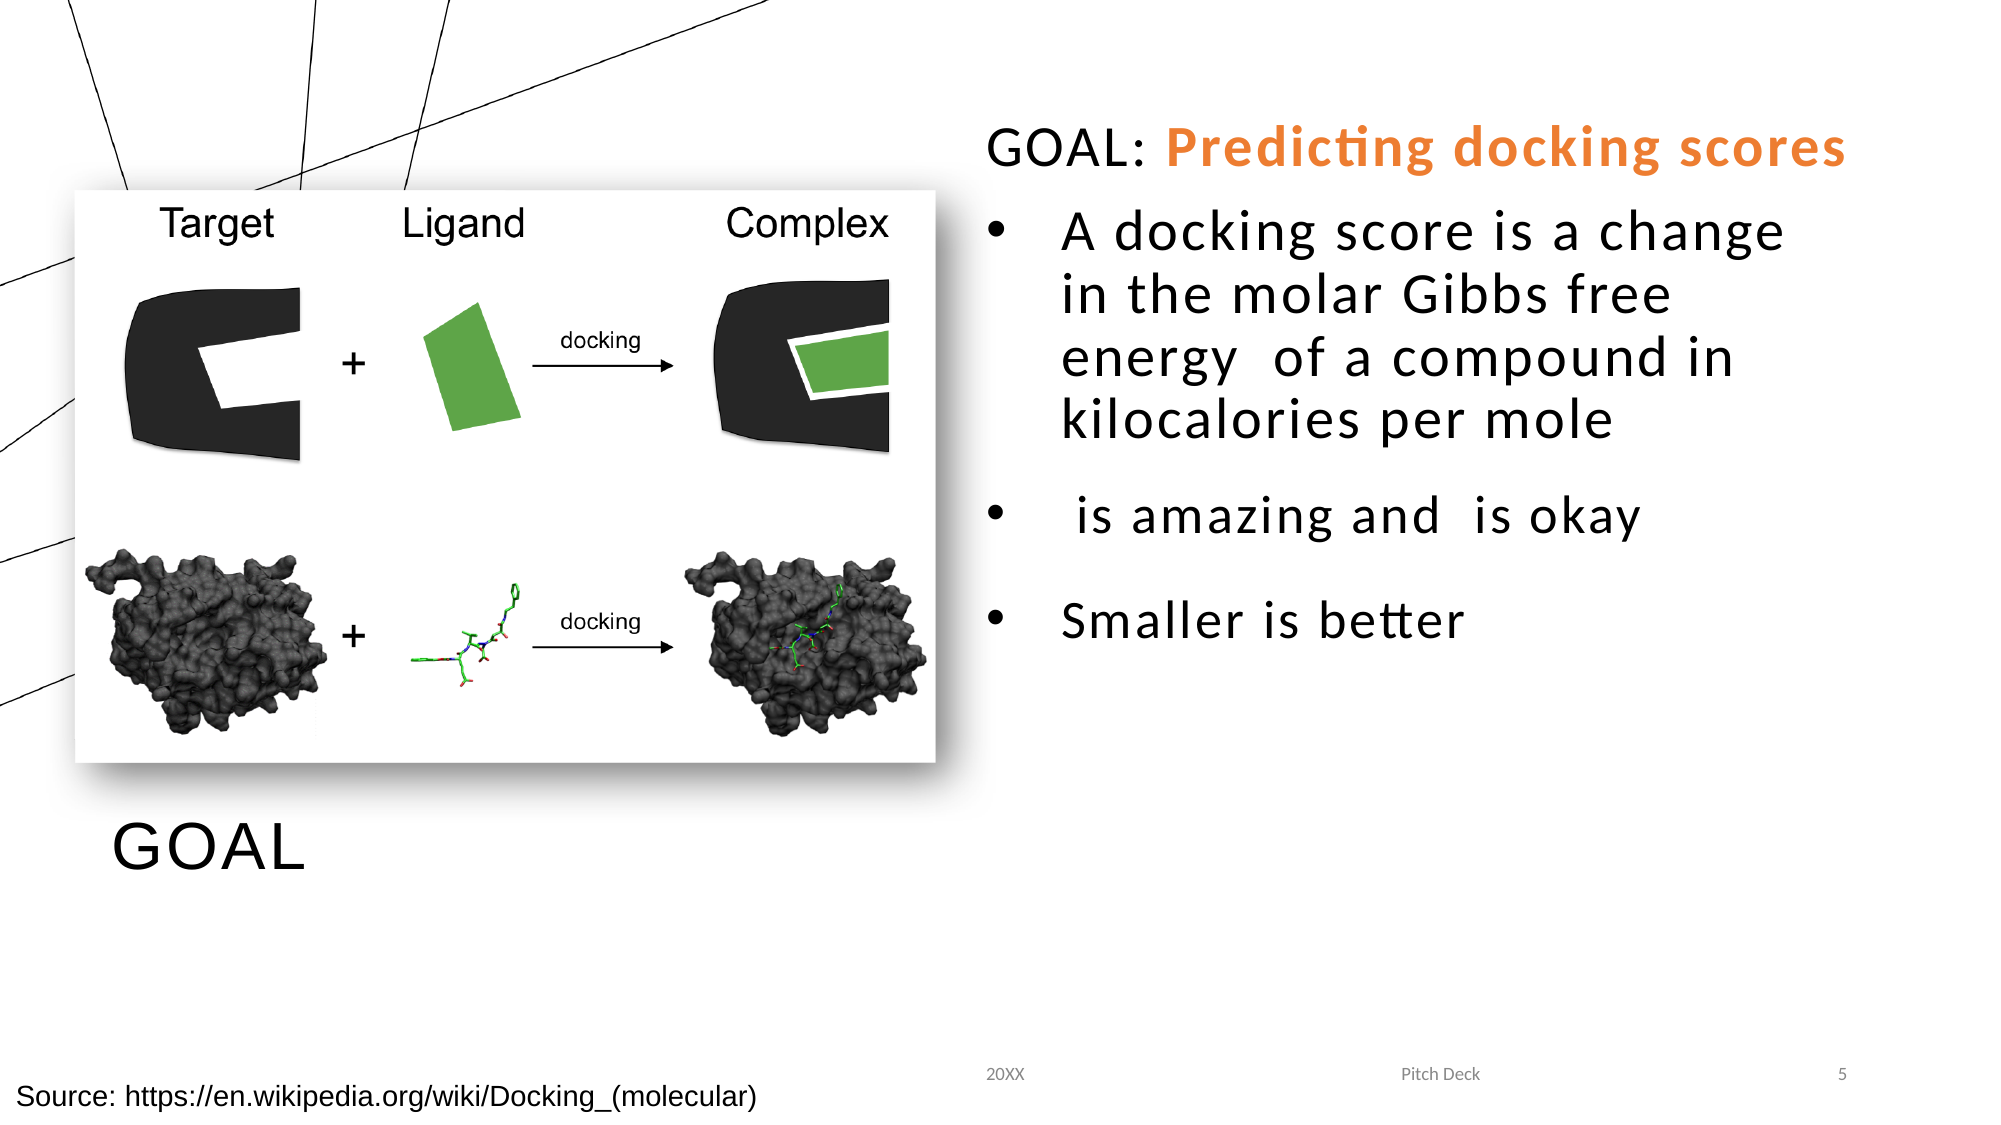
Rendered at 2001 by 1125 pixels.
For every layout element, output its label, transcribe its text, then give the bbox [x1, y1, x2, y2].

title GOAL [96, 807, 763, 900]
footer Pitch Deck [1174, 1042, 1707, 1103]
slide_number 5 [1755, 1042, 1863, 1103]
picture [0, 0, 936, 763]
slide_number 20XX [971, 1042, 1127, 1103]
text_box Source: https://en.wikipedia.org/wiki/Docking_(molecular) [1, 1070, 774, 1120]
